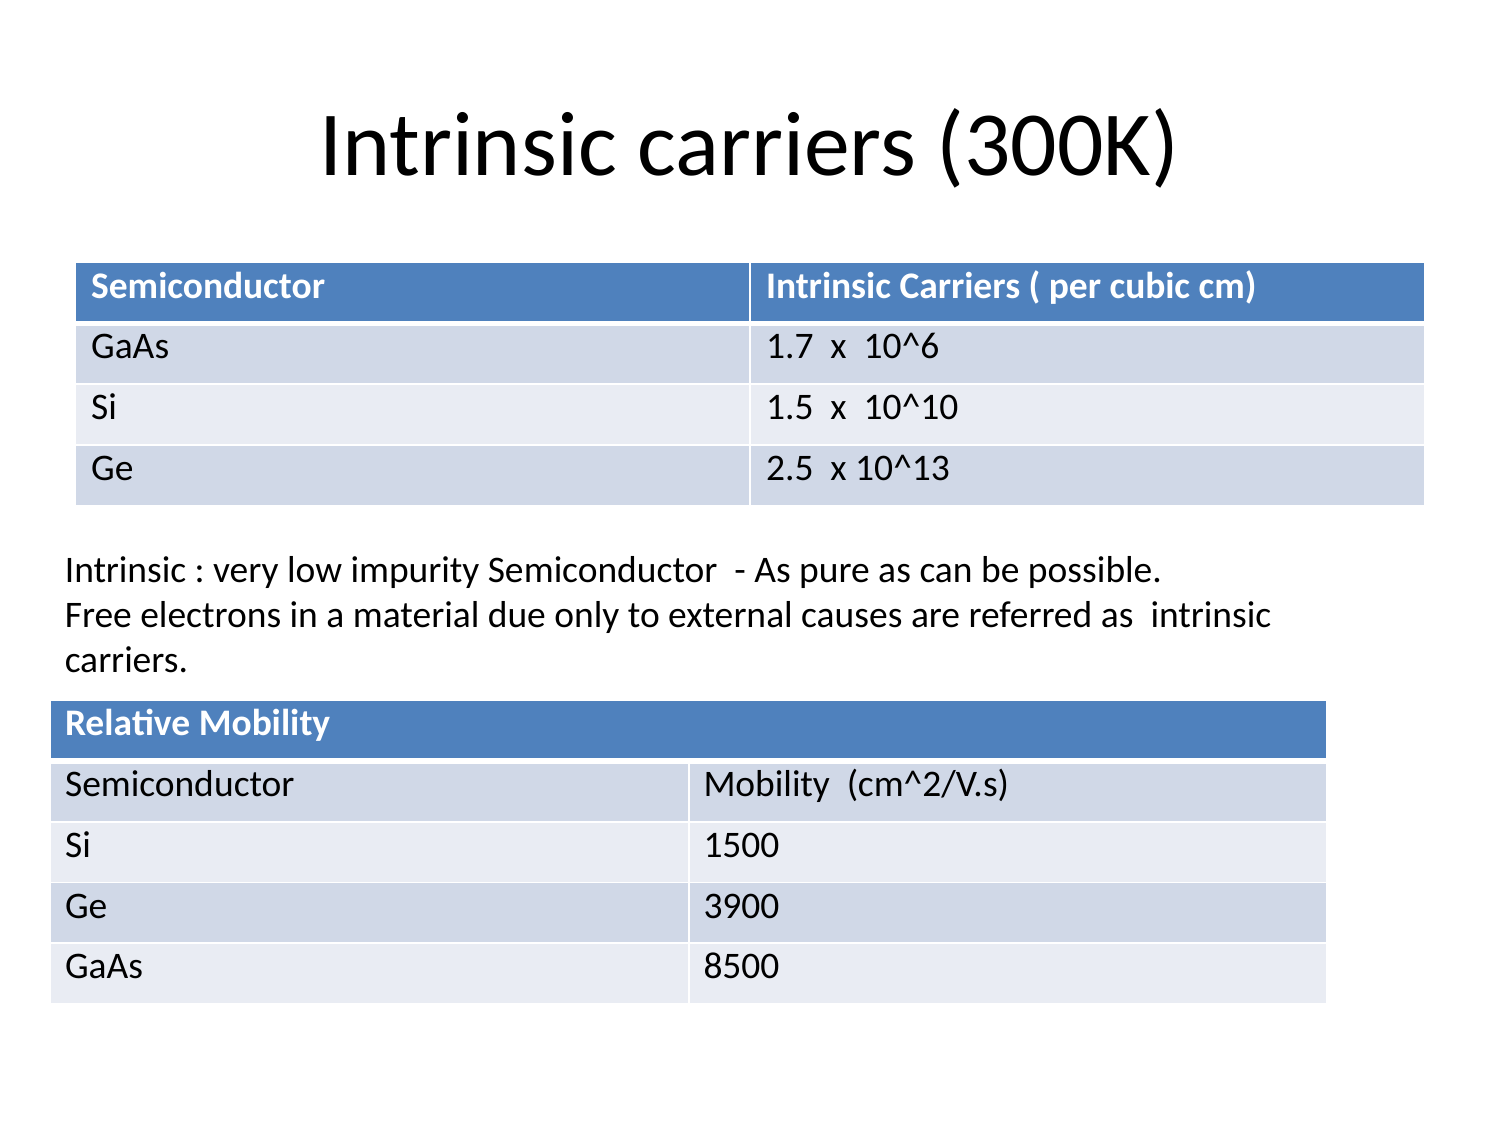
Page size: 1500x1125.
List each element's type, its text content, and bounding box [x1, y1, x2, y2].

table_header Semiconductor [76, 263, 749, 321]
table_cell GaAs [76, 326, 749, 383]
table_cell 8500 [690, 944, 1326, 1003]
table_header Intrinsic Carriers ( per cubic cm) [751, 263, 1424, 321]
table_cell Semiconductor [51, 764, 688, 821]
table_cell Si [51, 823, 688, 882]
table_cell 1.7 x 10^6 [751, 326, 1424, 383]
table_cell Ge [76, 446, 749, 505]
table_header Relative Mobility [51, 701, 1326, 758]
table_cell Ge [51, 883, 688, 942]
text_box Intrinsic : very low impurity Semiconductor - As pure as can be possible. Free electrons in a material due only to external causes are referred as intrinsic carriers. [49, 537, 1325, 688]
title Intrinsic carriers (300K) [75, 45, 1425, 233]
table_cell 1500 [690, 823, 1326, 882]
table_cell Mobility (cm^2/V.s) [690, 764, 1326, 821]
table_cell 1.5 x 10^10 [751, 385, 1424, 444]
table_cell 3900 [690, 883, 1326, 942]
table_cell GaAs [51, 944, 688, 1003]
table_cell Si [76, 385, 749, 444]
table_cell 2.5 x 10^13 [751, 446, 1424, 505]
